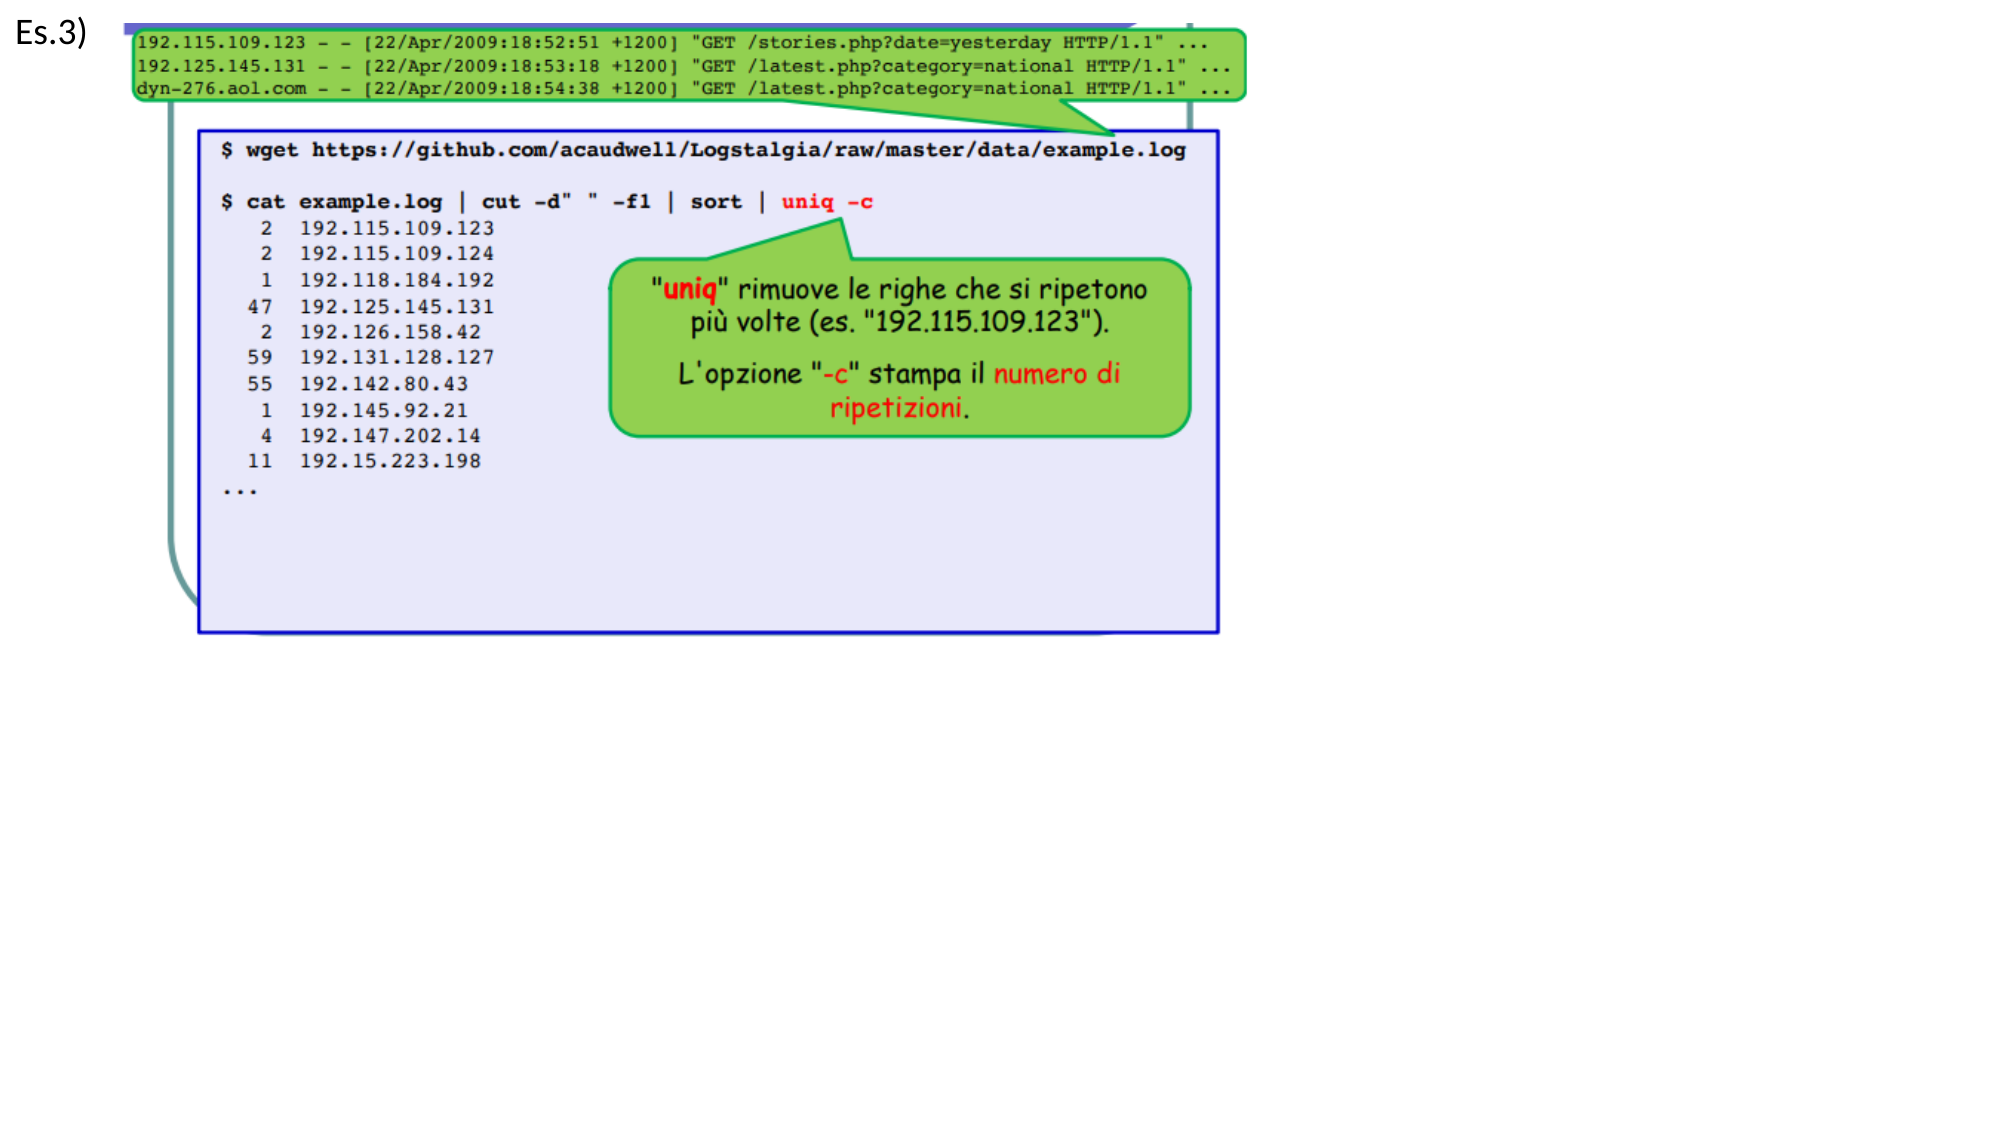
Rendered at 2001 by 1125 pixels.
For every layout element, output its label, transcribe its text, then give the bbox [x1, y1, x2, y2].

picture [116, 23, 1250, 644]
text_box Es.3) [0, 0, 103, 60]
